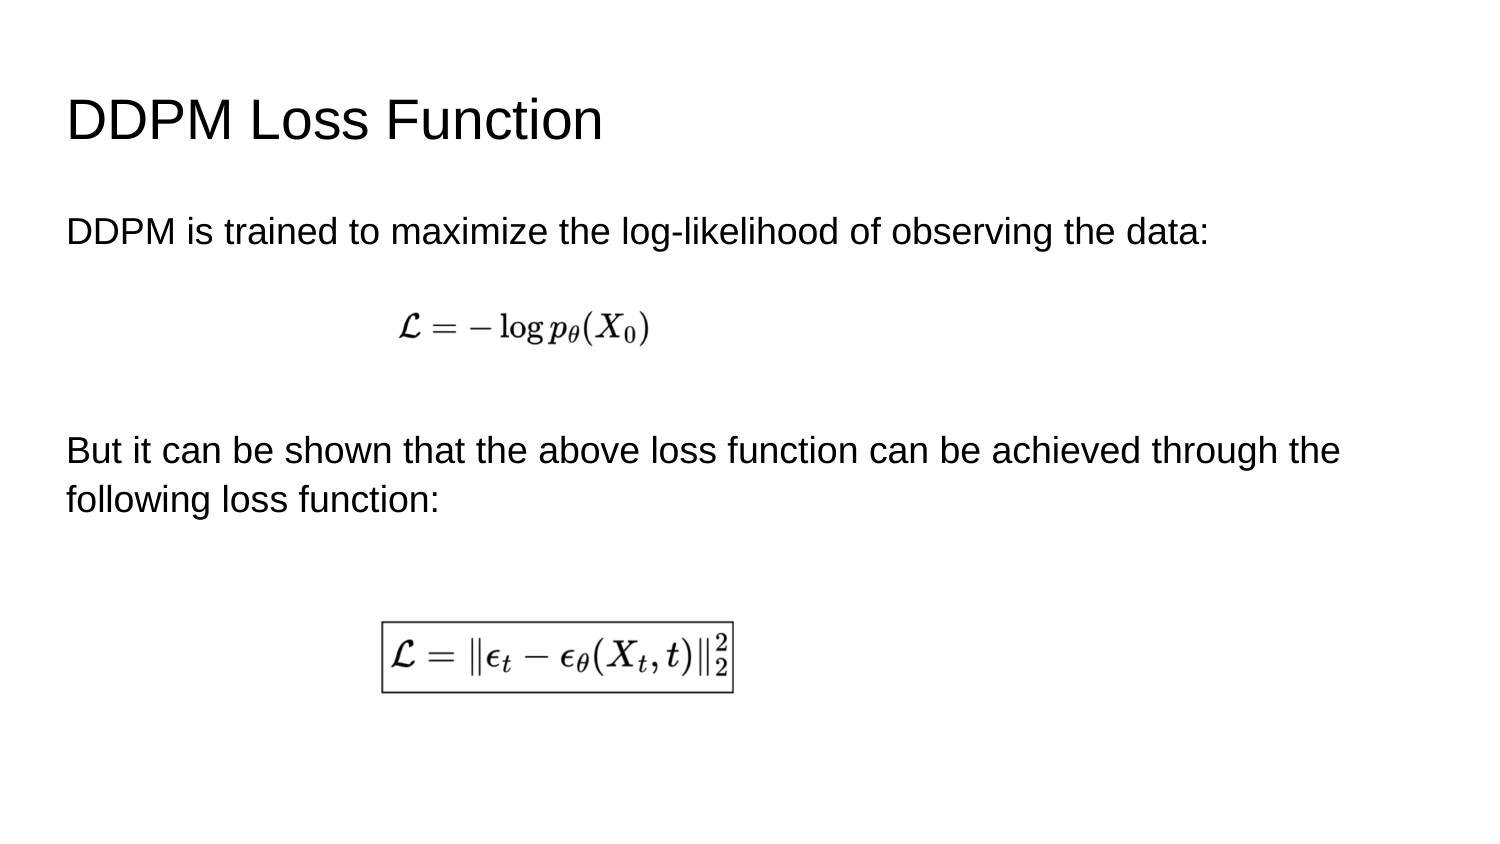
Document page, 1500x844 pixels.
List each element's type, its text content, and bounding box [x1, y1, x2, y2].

list DDPM is trained to maximize the log-likelihood of observing the data: But it can be shown that the above loss function can be achieved through the following loss function: [51, 189, 1449, 750]
picture [381, 599, 734, 707]
picture [381, 278, 667, 374]
title DDPM Loss Function [51, 72, 1449, 167]
